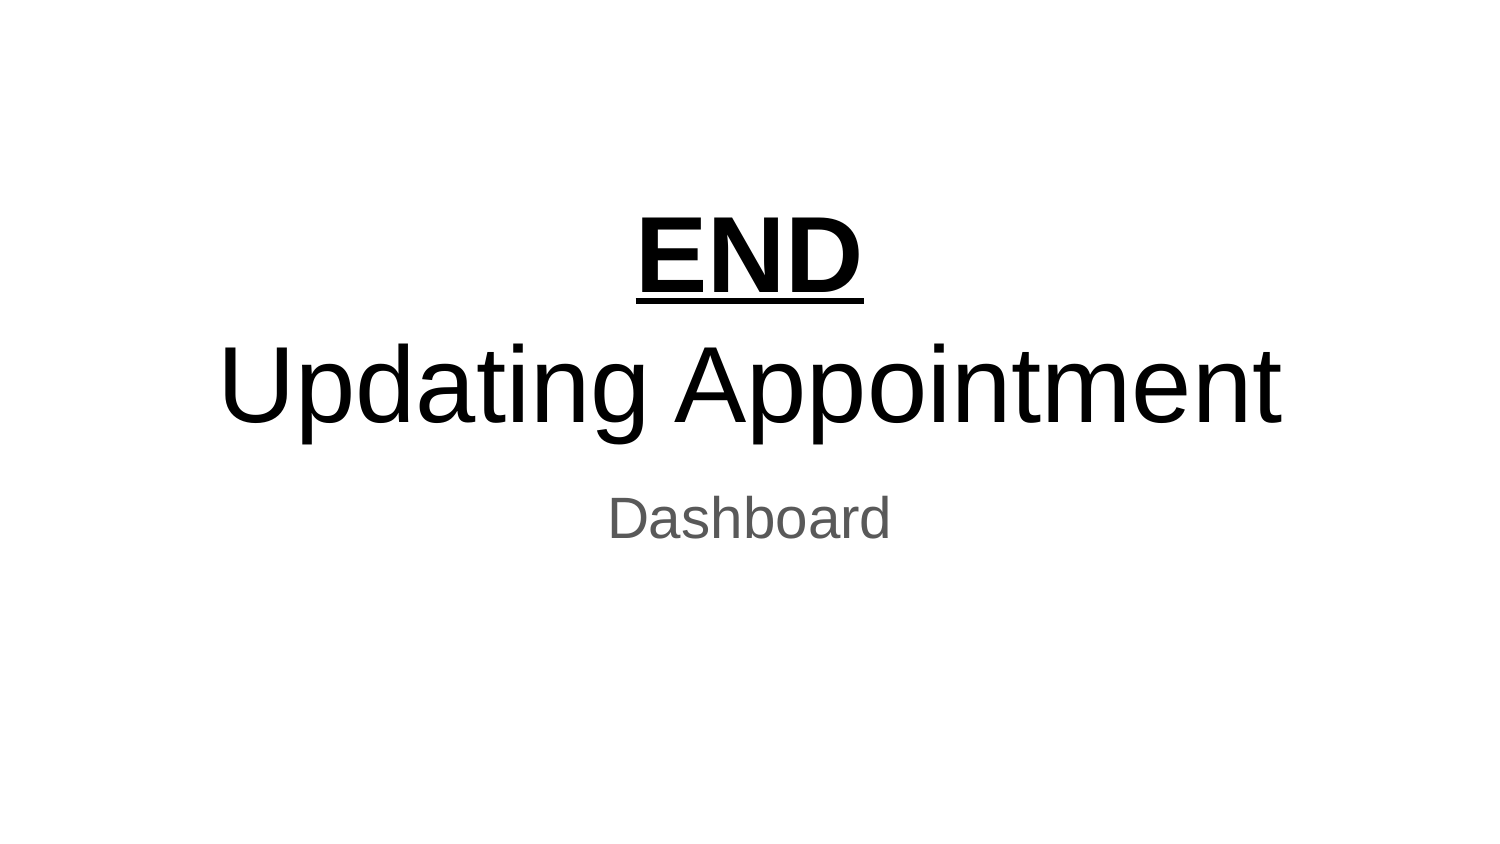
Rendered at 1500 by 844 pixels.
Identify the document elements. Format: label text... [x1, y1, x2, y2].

subtitle Dashboard [51, 464, 1449, 595]
title END Updating Appointment [51, 122, 1449, 459]
